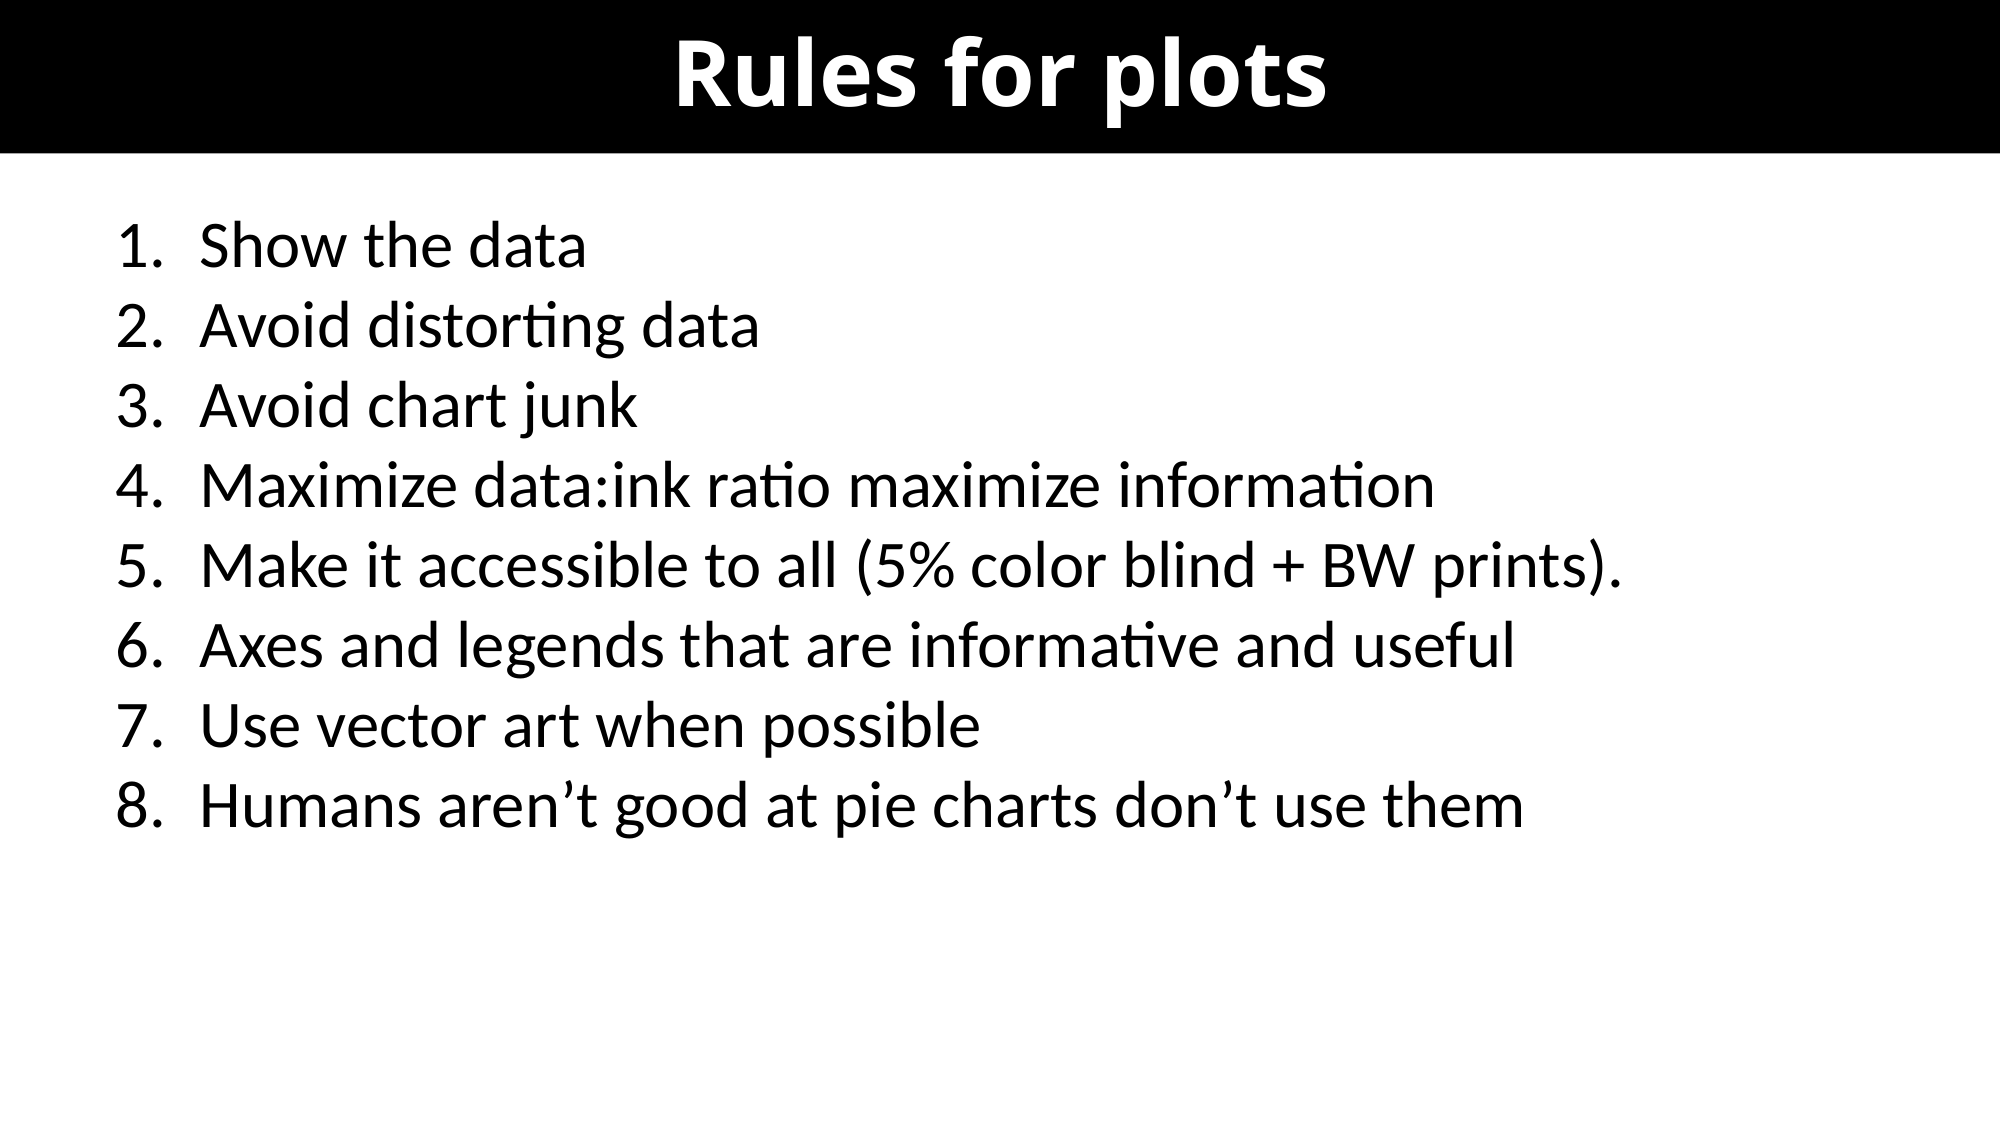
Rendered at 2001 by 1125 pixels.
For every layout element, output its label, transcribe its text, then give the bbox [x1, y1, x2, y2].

text_box Show the data Avoid distorting data Avoid chart junk Maximize data:ink ratio maximize information Make it accessible to all (5% color blind + BW prints). Axes and legends that are informative and useful Use vector art when possible Humans aren’t good at pie charts don’t use them [100, 193, 1641, 1009]
title Rules for plots [0, 0, 2000, 154]
